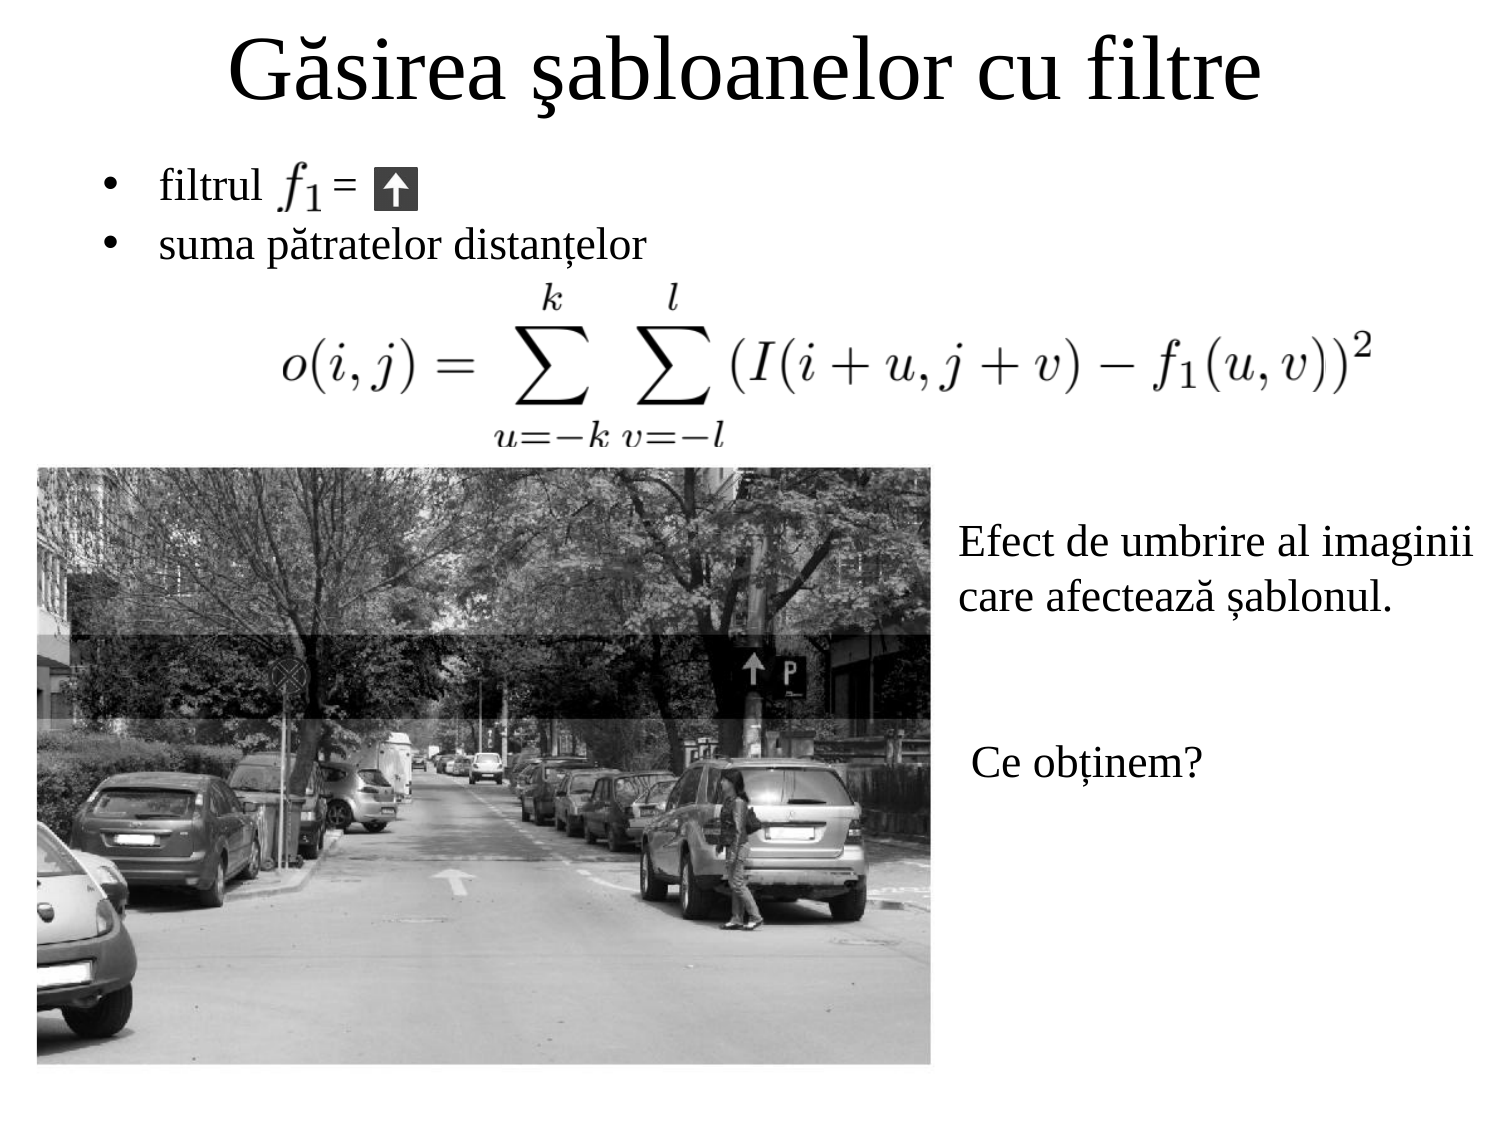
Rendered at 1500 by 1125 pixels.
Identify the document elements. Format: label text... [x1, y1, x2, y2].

picture [36, 464, 937, 1125]
picture [282, 282, 1371, 447]
picture [374, 167, 419, 211]
text_box Ce obținem? [956, 724, 1500, 795]
picture [276, 160, 322, 213]
text_box Efect de umbrire al imaginii care afectează șablonul. [943, 503, 1500, 629]
text_box filtrul = suma pătratelor distanțelor [87, 153, 1500, 438]
text_box Găsirea şabloanelor cu filtre [109, 0, 1385, 153]
